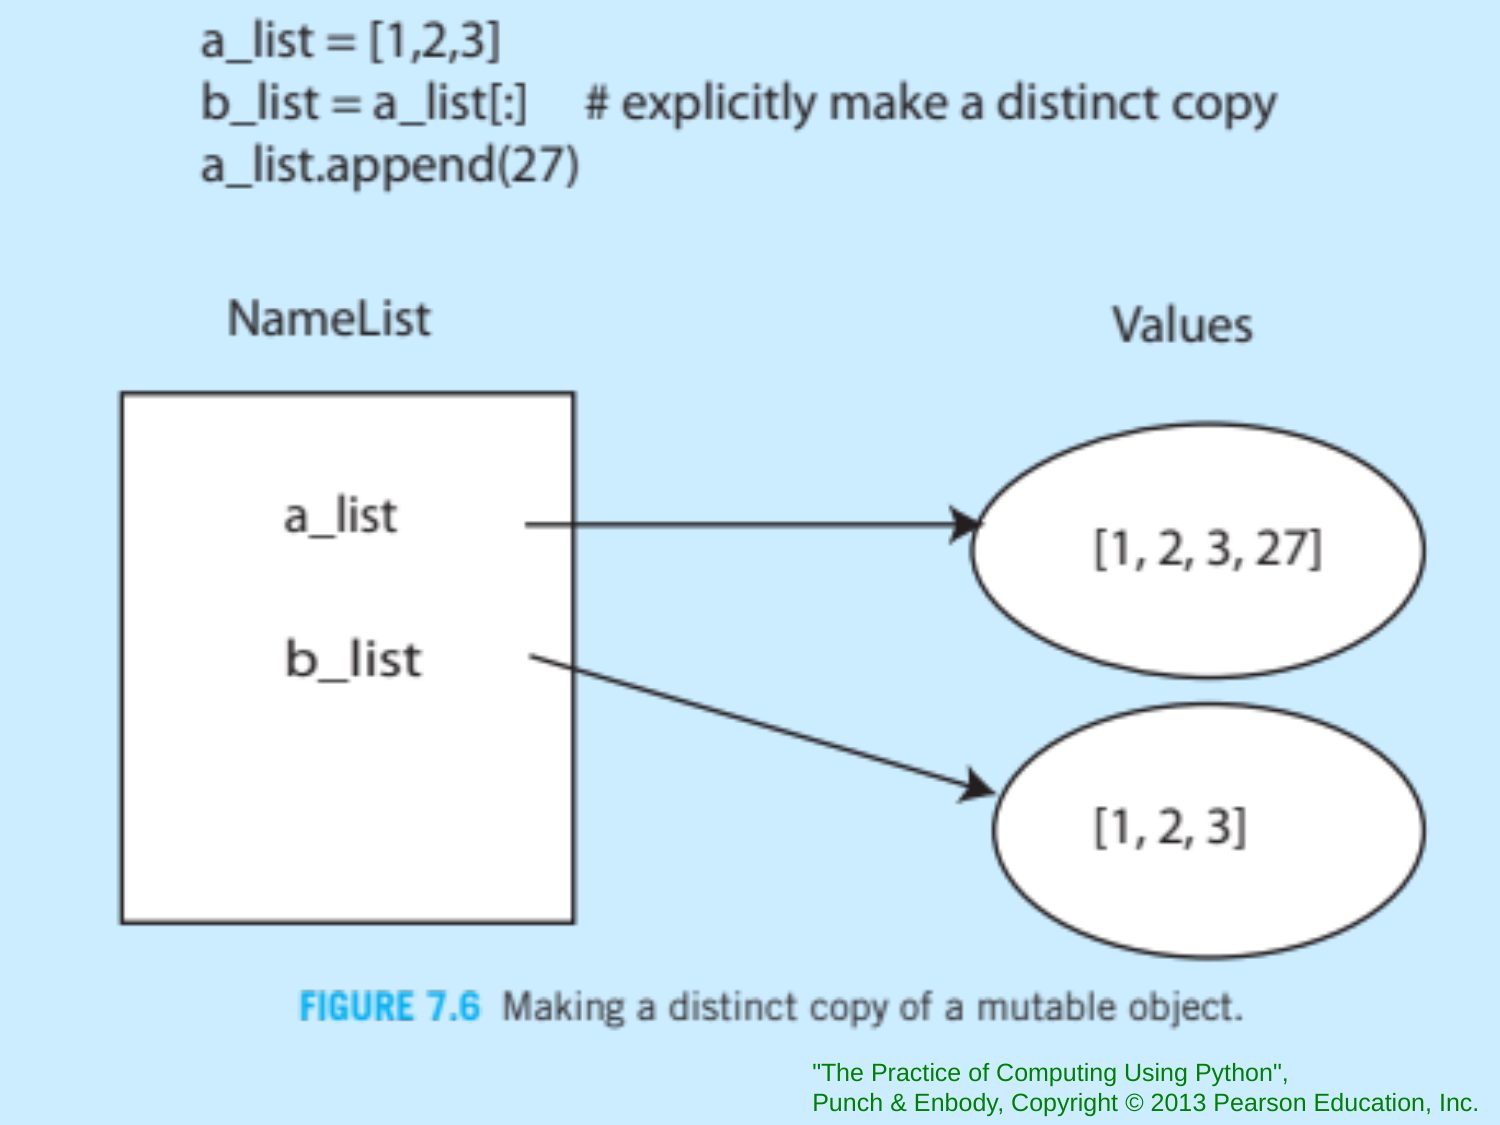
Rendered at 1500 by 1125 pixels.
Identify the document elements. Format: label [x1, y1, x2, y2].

list [0, 12, 1500, 1051]
